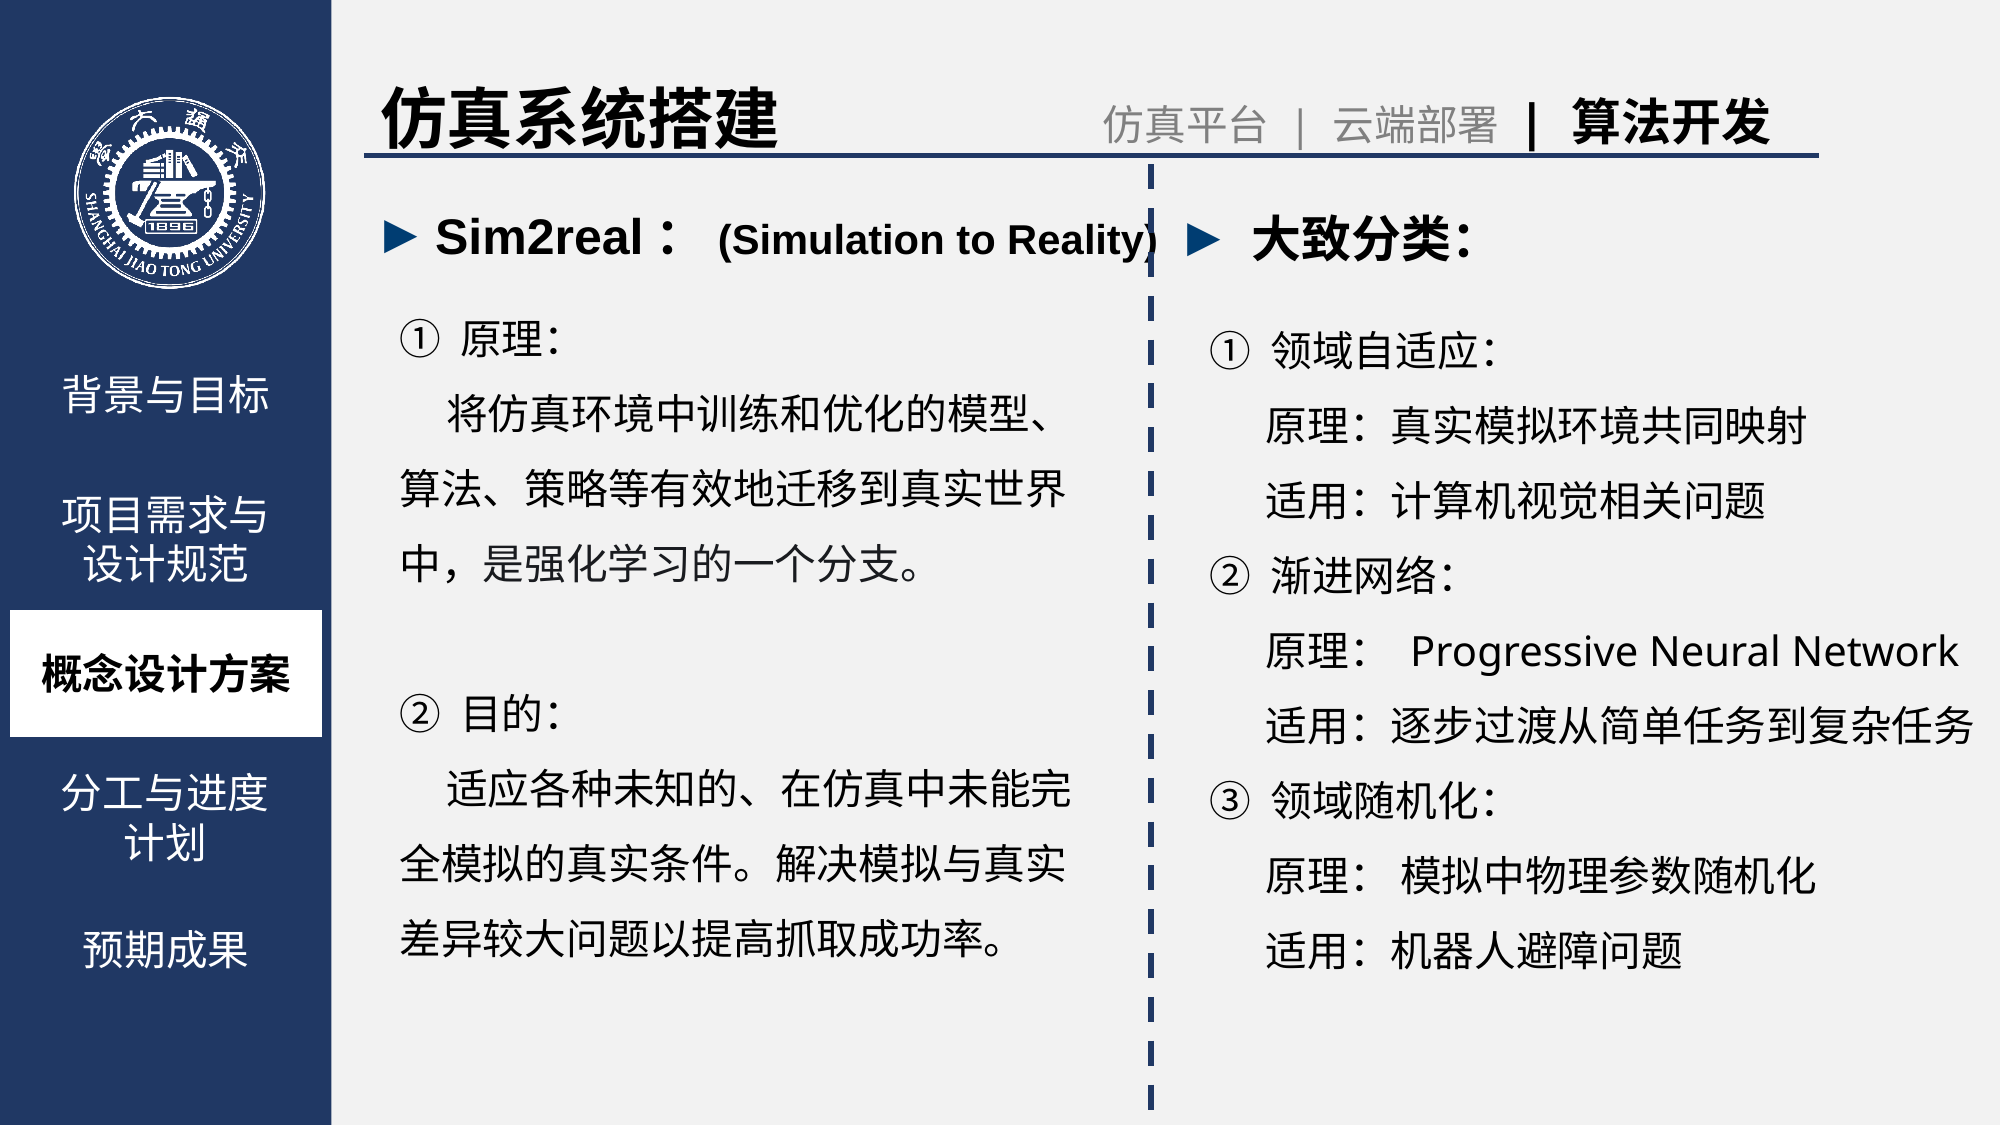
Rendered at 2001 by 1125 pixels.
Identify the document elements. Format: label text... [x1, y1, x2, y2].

text_box ① 原理： 将仿真环境中训练和优化的模型、算法、策略等有效地迁移到真实世界中，是强化学习的一个分支。 ② 目的： 适应各种未知的、在仿真中未能完全模拟的真实条件。解决模拟与真实差异较大问题以提高抓取成功率。 [384, 280, 1088, 971]
text_box 仿真系统搭建 [365, 0, 870, 164]
text_box ▸ Sim2real：(Simulation to Reality) [1152, 180, 1371, 275]
text_box ① 领域自适应： 原理：真实模拟环境共同映射 适用：计算机视觉相关问题 ② 渐进网络： 原理： Progressive Neural Network 适用：逐步过渡从简单任务到复杂任务 ③ 领域随机化： 原理： 模拟中物理参数随机化 适用：机器人避障问题 [1194, 292, 2000, 982]
text_box ▸ Sim2real：(Simulation to Reality) [369, 180, 1150, 275]
text_box 仿真平台 | 云端部署 | 算法开发 [1087, 23, 1944, 159]
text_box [14, 361, 318, 983]
picture [36, 92, 295, 294]
text_box ▸ 大致分类： [1172, 183, 2000, 279]
